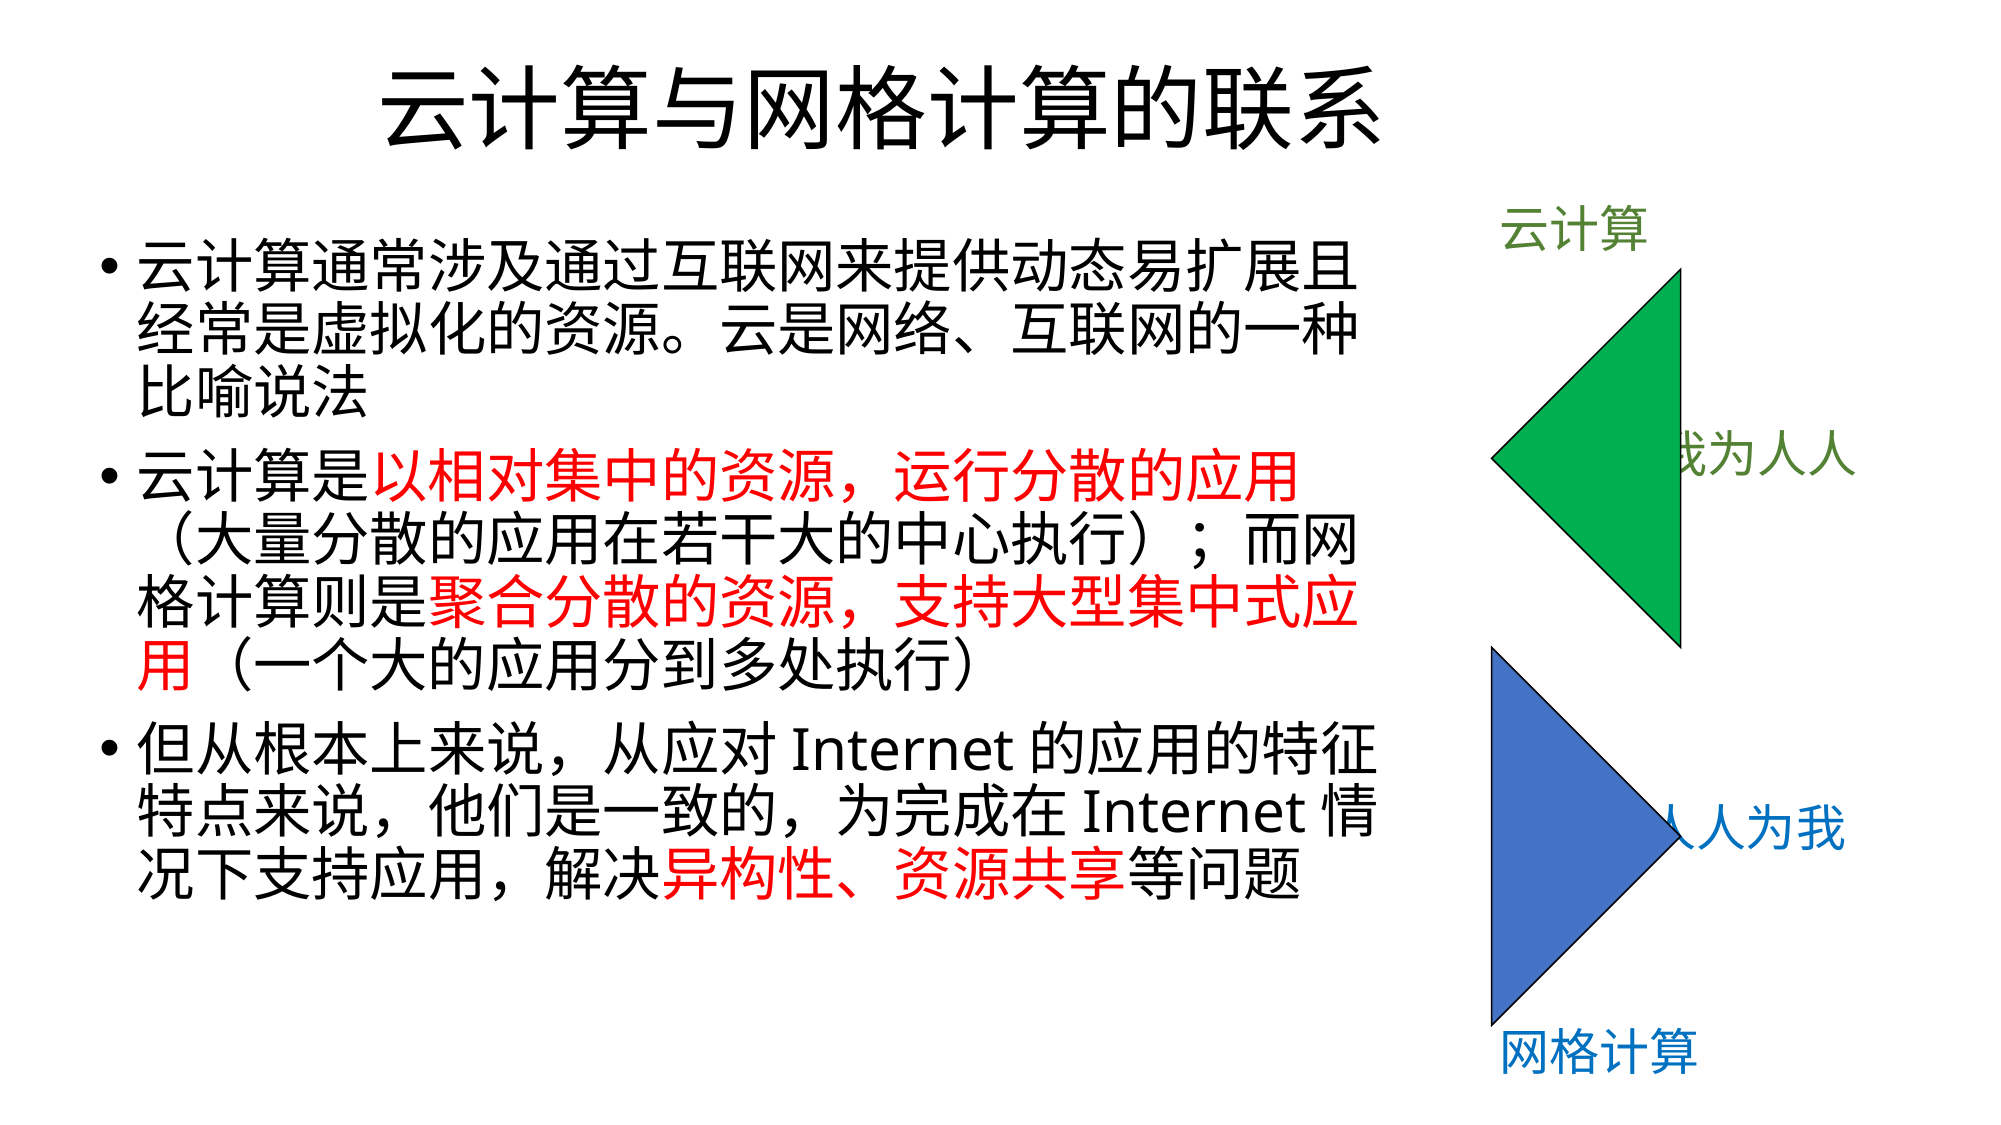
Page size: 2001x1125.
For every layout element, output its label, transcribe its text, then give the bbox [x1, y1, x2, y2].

text_box [1491, 647, 1681, 1026]
title 云计算与网格计算的联系 [362, 19, 1638, 207]
list 云计算通常涉及通过互联网来提供动态易扩展且经常是虚拟化的资源。云是网络、互联网的一种比喻说法 云计算是以相对集中的资源，运行分散的应用（大量分散的应用在若干大的中心执行）；而网格计算则是聚合分散的资源，支持大型集中式应用（一个大的应用分到多处执行） 但从根本上来说，从应对Internet的应用的特征特点来说，他们是一致的，为完成在Internet情况下支持应用，解决异构性、资源共享等问题 [84, 229, 1434, 965]
text_box 云计算 我为人人 人人为我 网格计算 [1484, 197, 1916, 1098]
text_box [1491, 269, 1681, 648]
